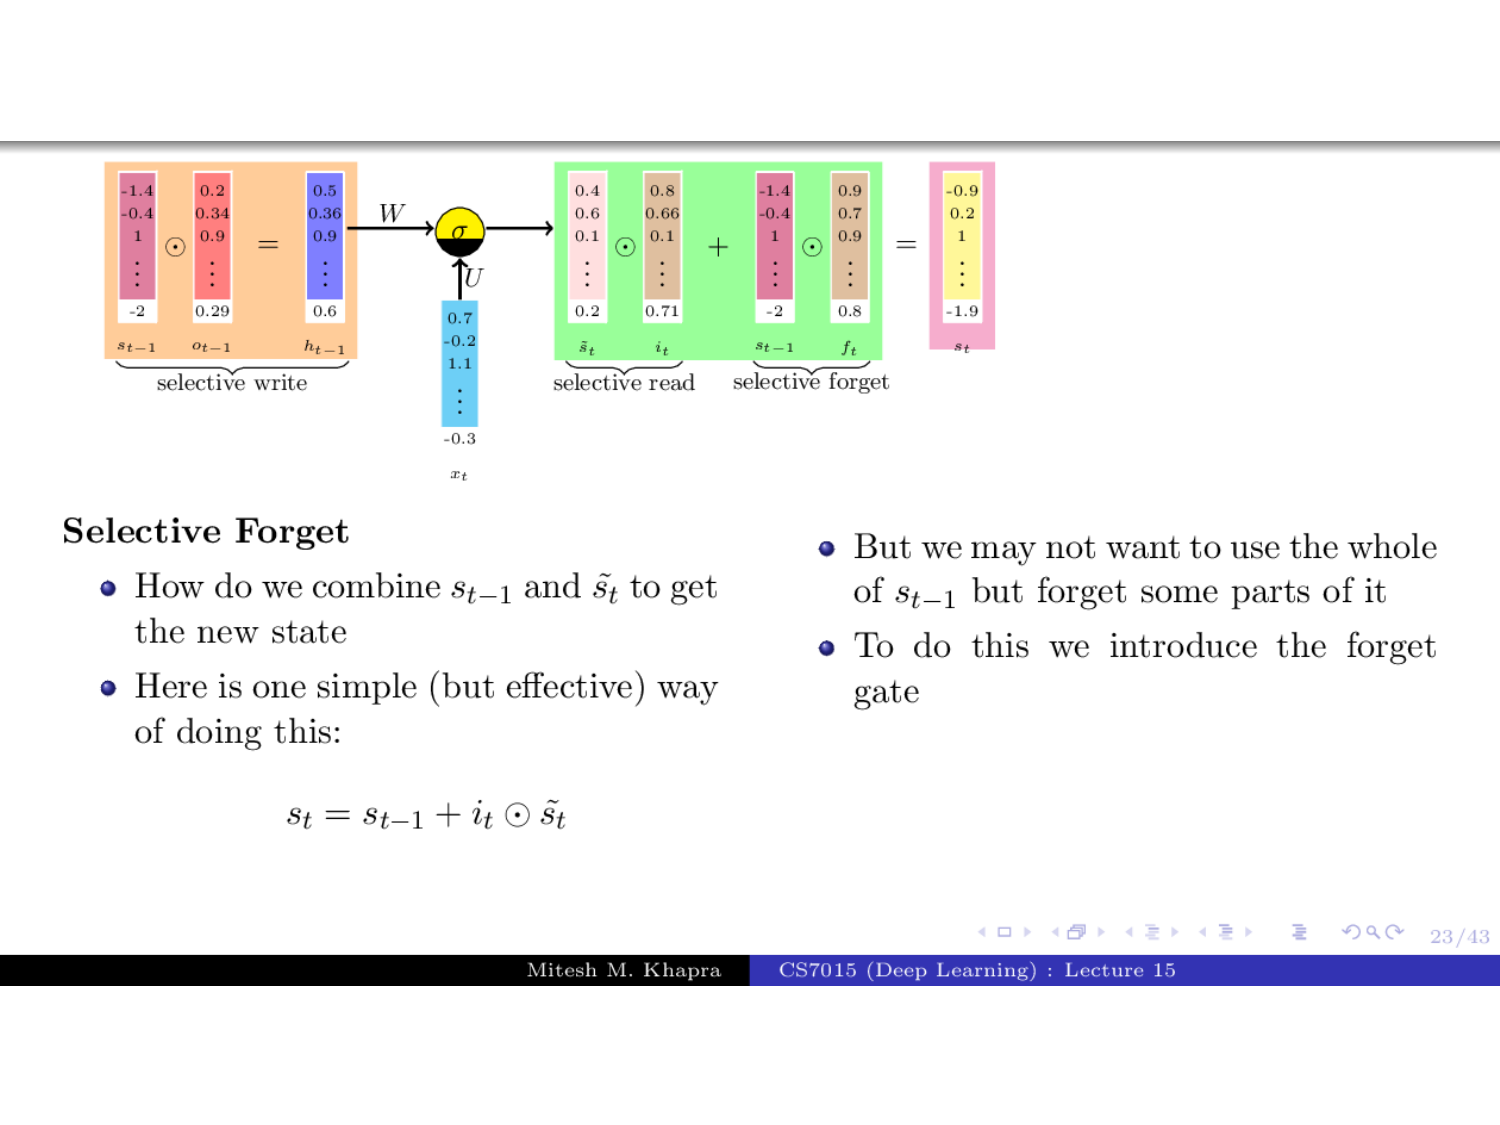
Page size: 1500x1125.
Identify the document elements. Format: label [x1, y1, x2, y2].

picture [0, 141, 1500, 986]
